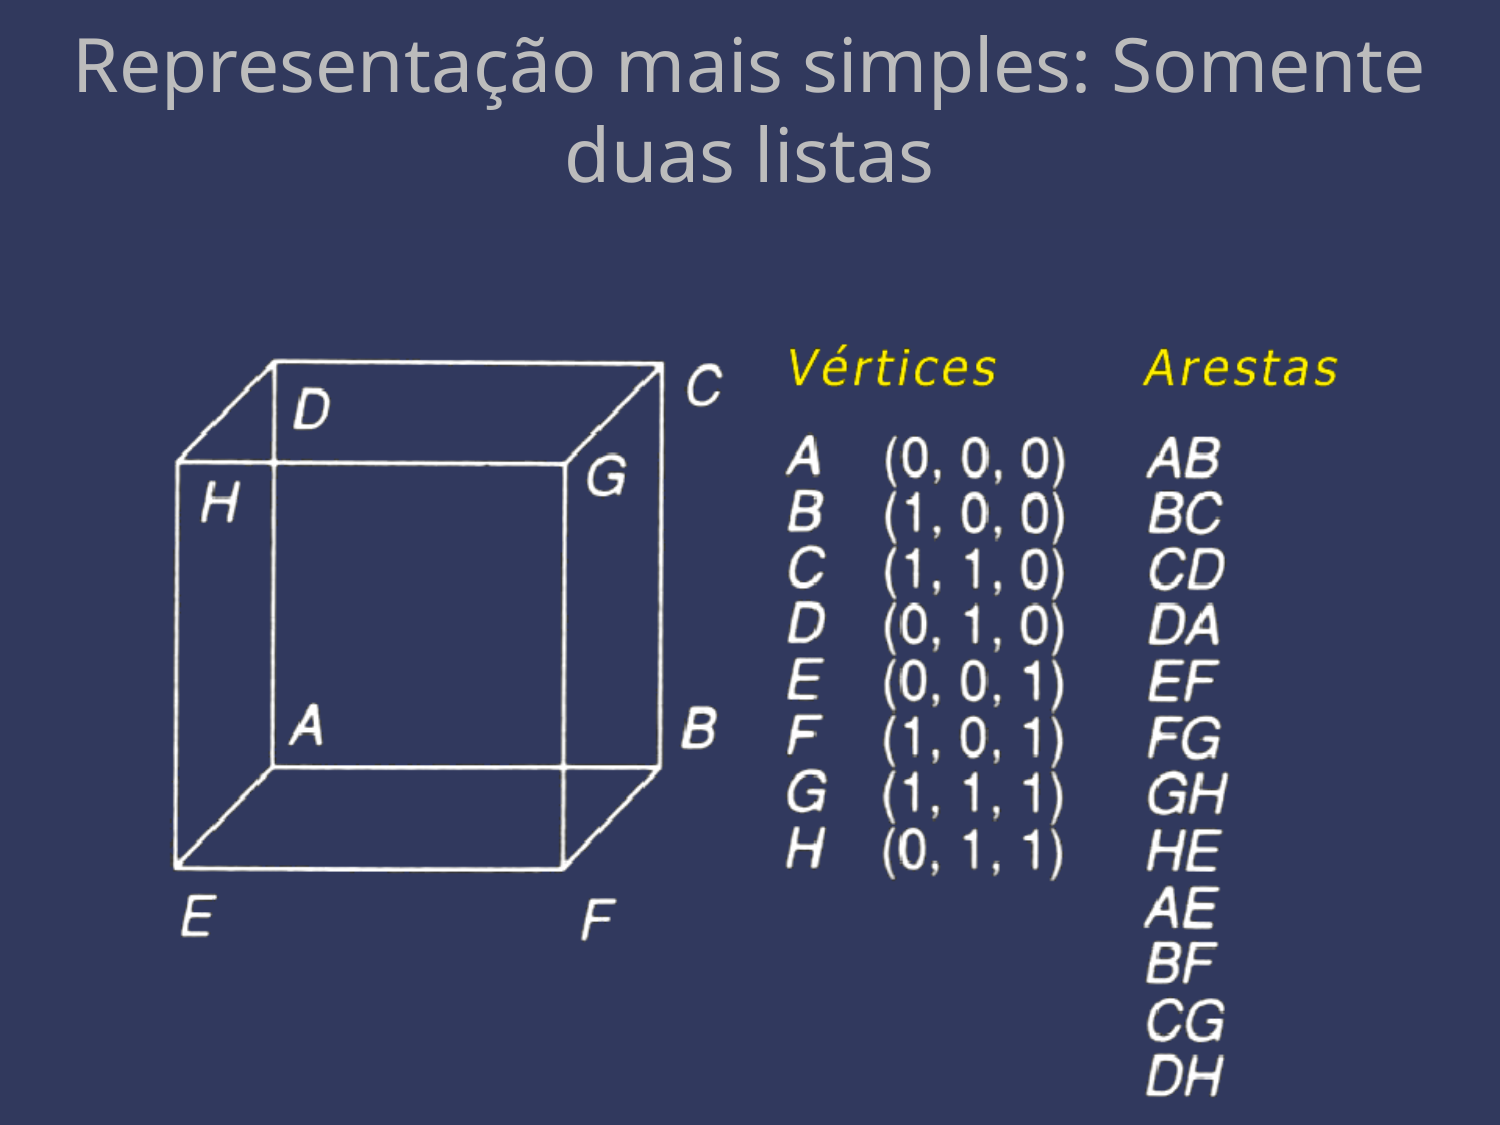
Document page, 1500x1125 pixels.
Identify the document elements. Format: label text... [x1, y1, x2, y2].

picture [149, 228, 1351, 1125]
title Representação mais simples: Somente duas listas [41, 42, 1459, 173]
